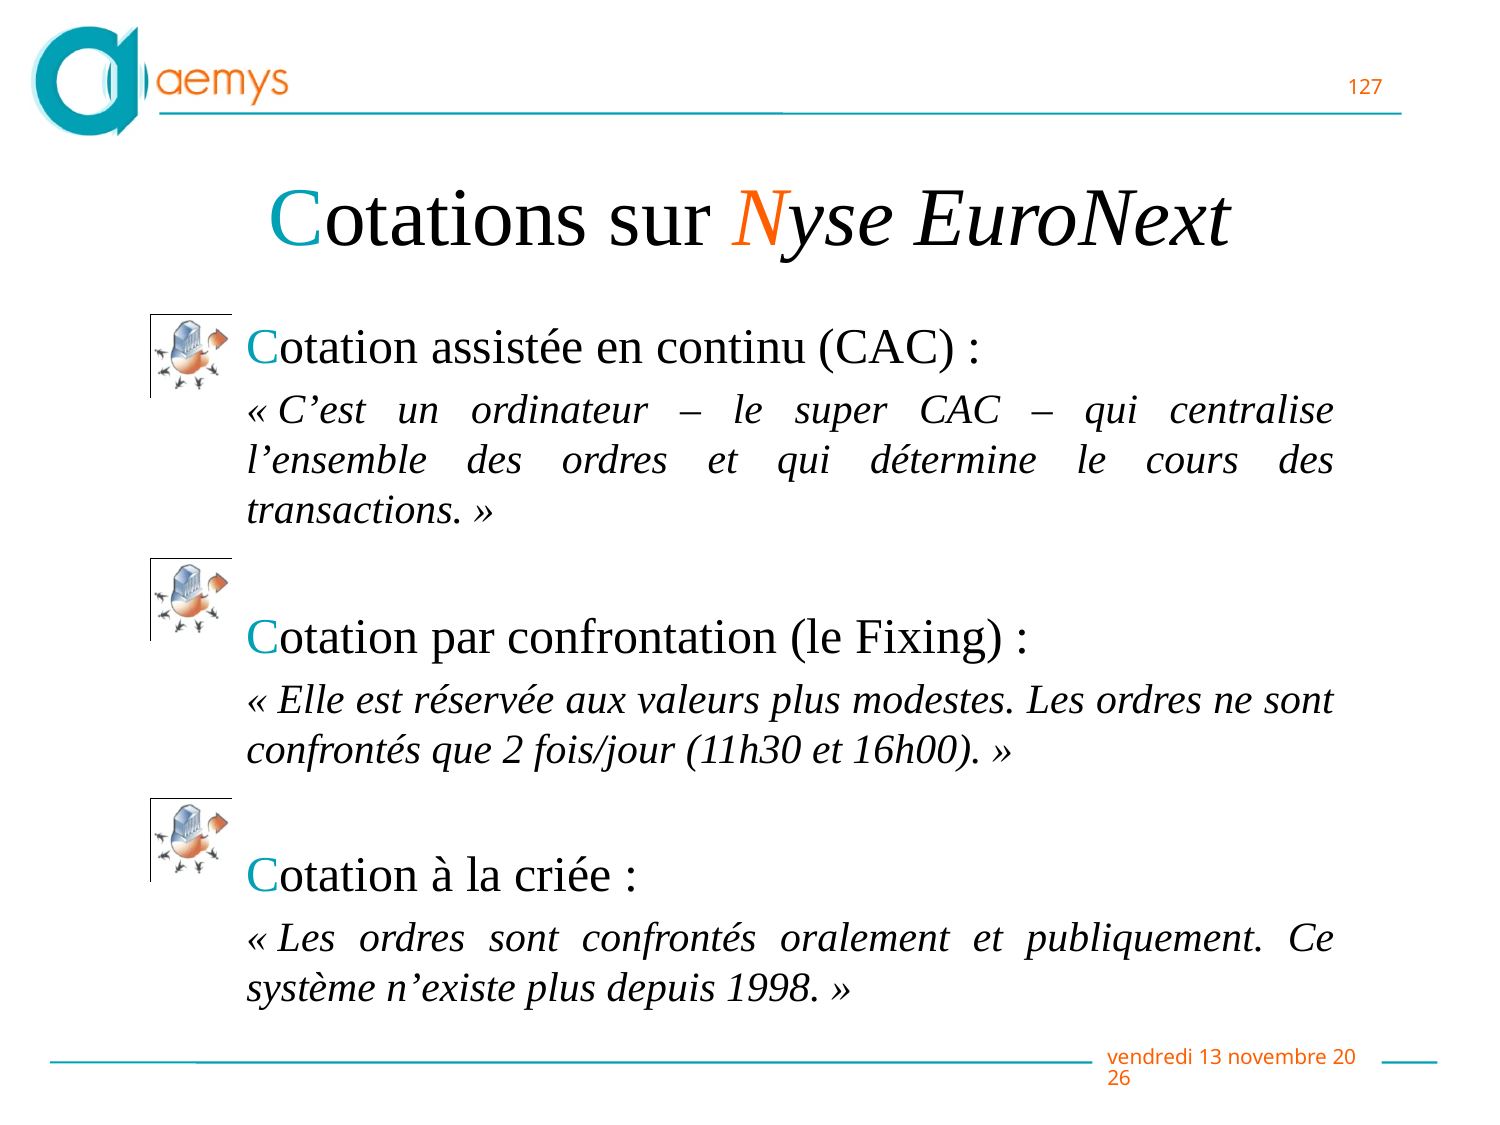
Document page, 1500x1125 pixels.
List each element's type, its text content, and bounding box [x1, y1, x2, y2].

picture [149, 557, 233, 642]
title Cotations sur Nyse EuroNext [112, 137, 1388, 288]
picture [149, 798, 233, 882]
picture [29, 24, 290, 138]
list Cotation assistée en continu (CAC) : « C’est un ordinateur – le super CAC – qui centralise l’ensemble des ordres et qui détermine le cours des transactions. » Cotation par confrontation (le Fixing) : « Elle est réservée aux valeurs plus modestes. Les ordres ne sont confrontés que 2 fois/jour (11h30 et 16h00). » Cotation à la criée : « Les ordres sont confrontés oralement et publiquement. Ce système n’existe plus depuis 1998. » [174, 305, 1351, 994]
picture [149, 314, 233, 398]
